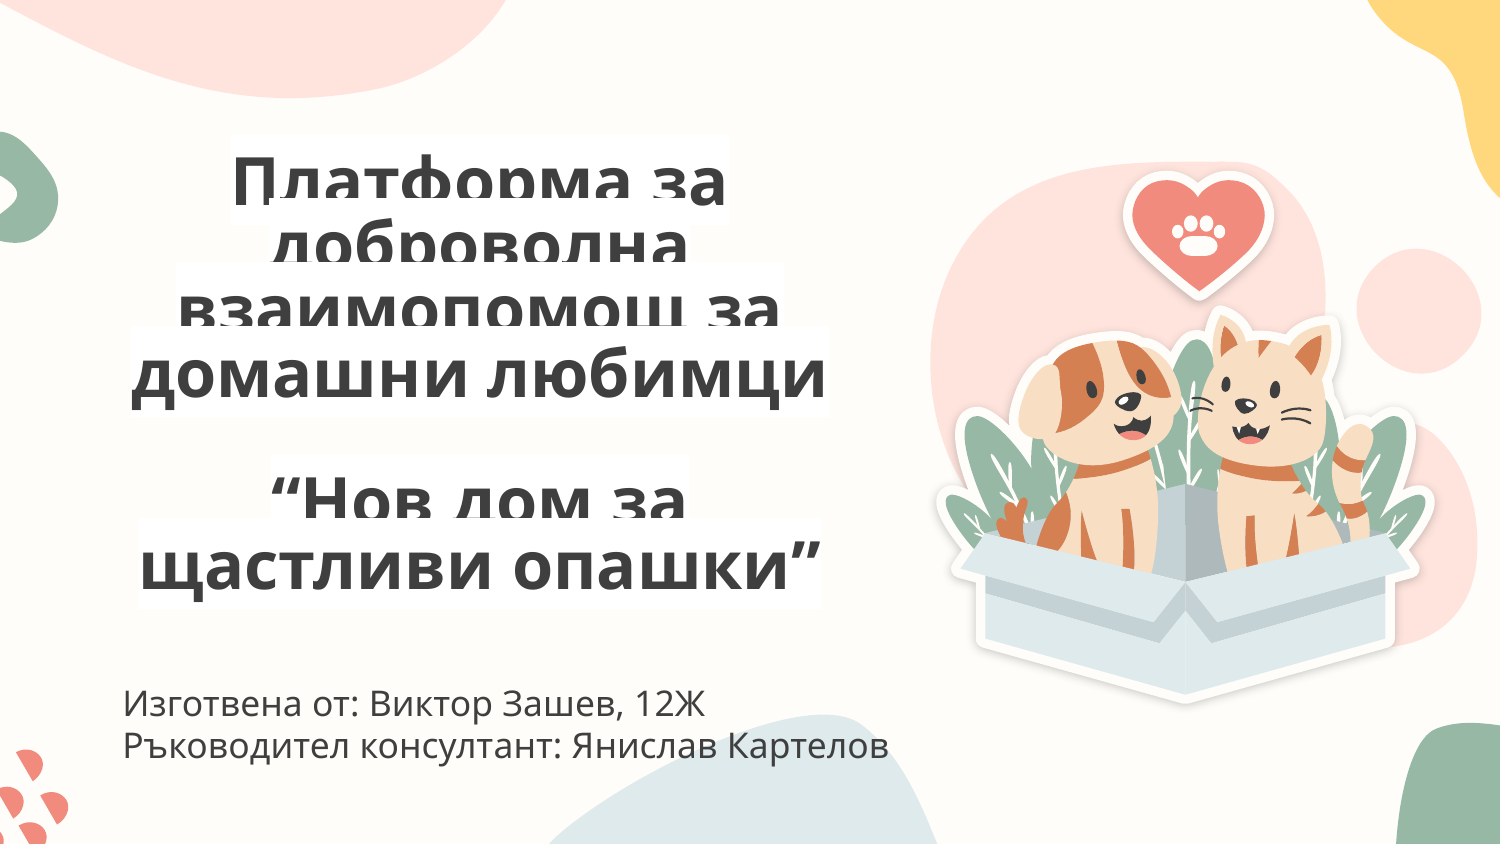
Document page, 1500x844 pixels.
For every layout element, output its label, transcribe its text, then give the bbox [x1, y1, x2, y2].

subtitle Изготвена от: Виктор Зашев, 12Ж Ръководител консултант: Янислав Картелов [107, 667, 928, 822]
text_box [1130, 179, 1267, 292]
title Платформа за доброволна взаимопомощ за домашни любимци “Нов дом за щастливи опашки” [83, 161, 877, 596]
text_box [906, 160, 1500, 649]
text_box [941, 314, 1430, 695]
